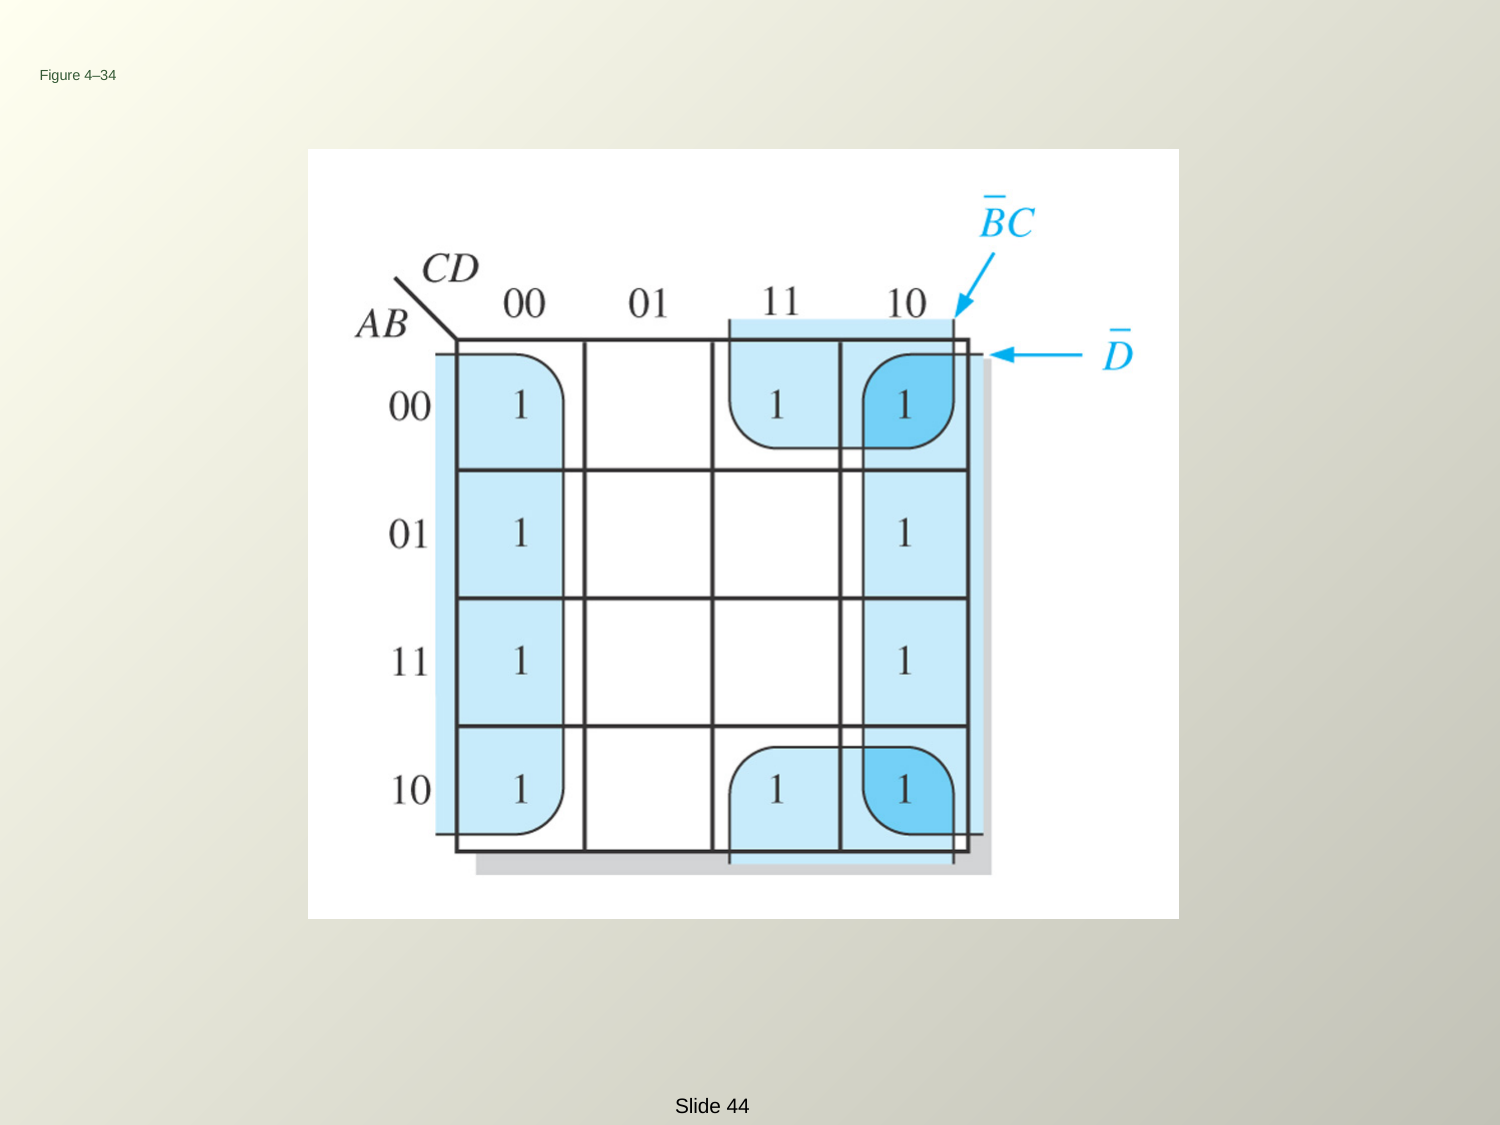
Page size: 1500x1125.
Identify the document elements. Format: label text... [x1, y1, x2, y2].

picture [308, 149, 1179, 919]
text_box Figure 4–34 [24, 37, 1463, 113]
